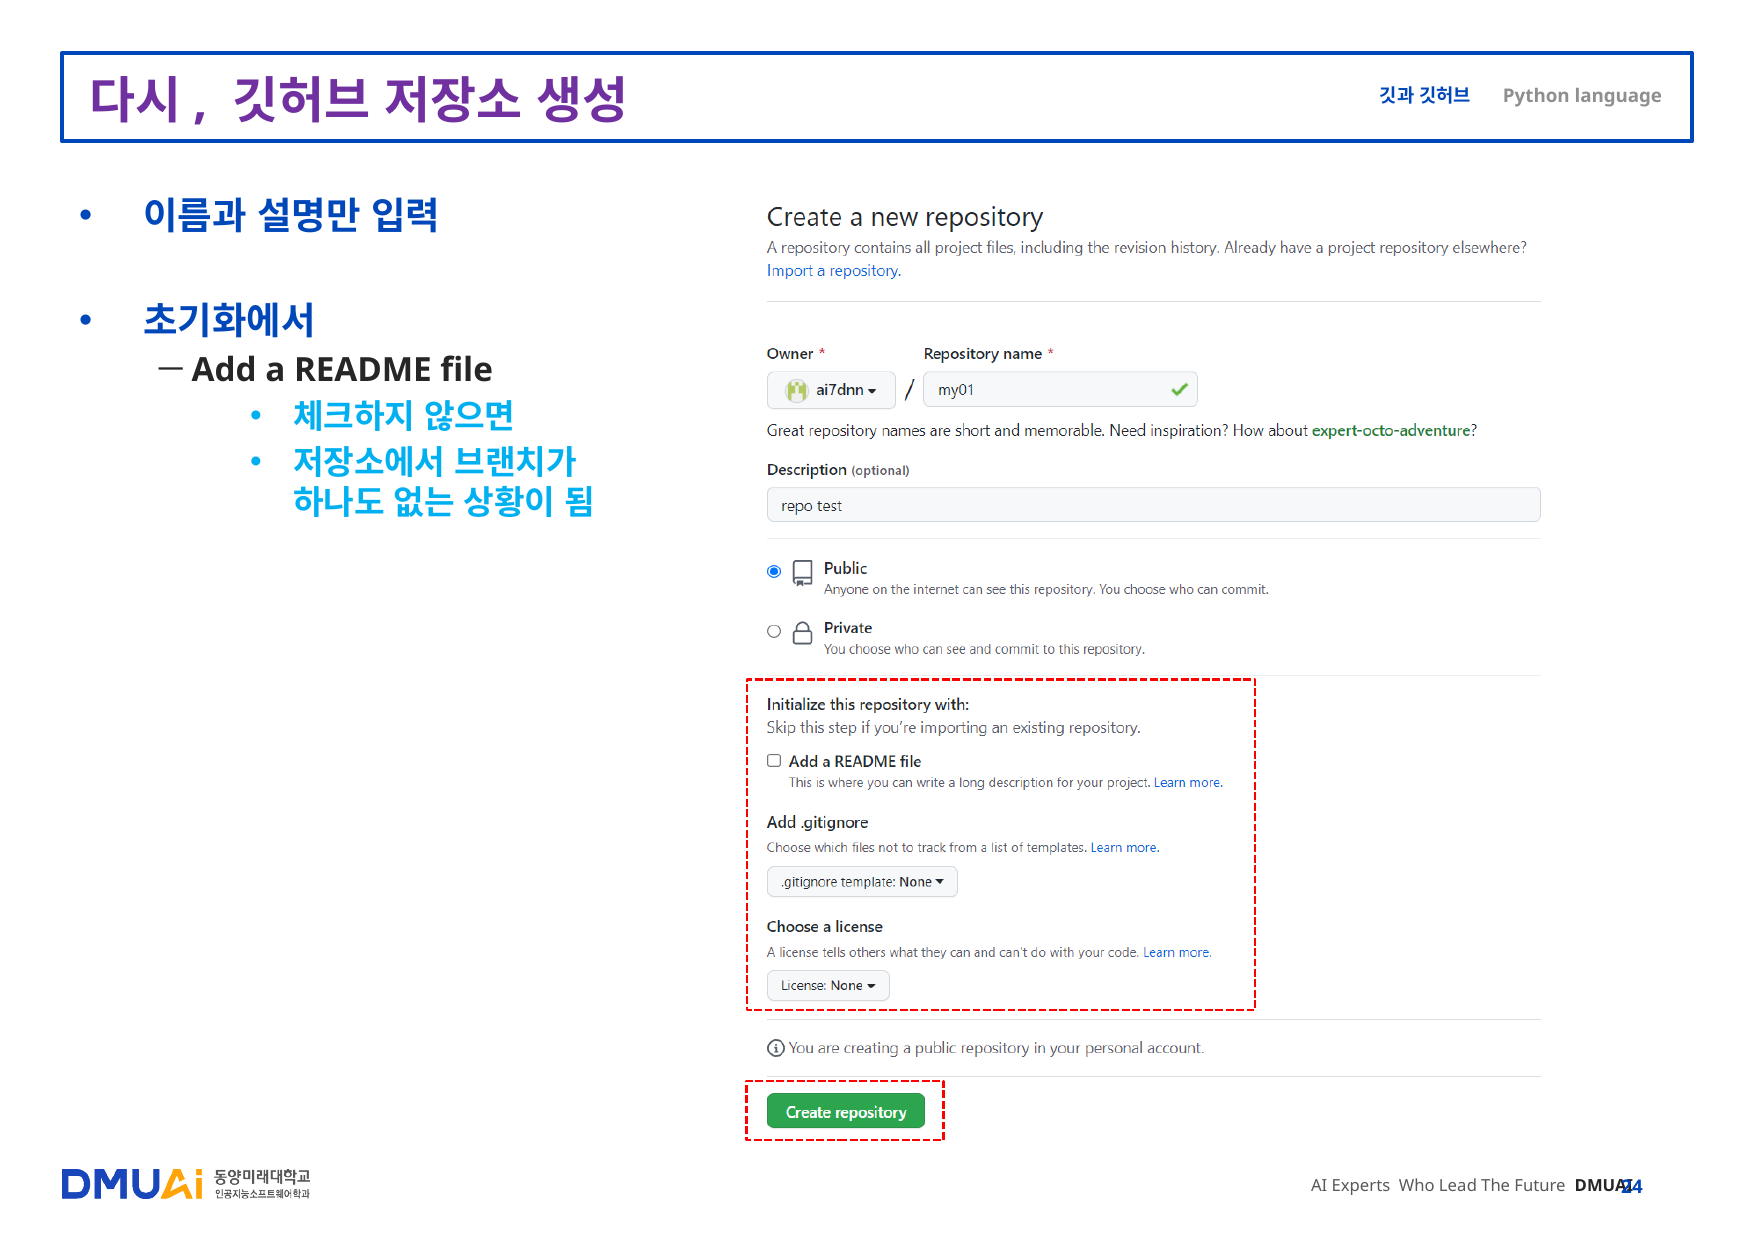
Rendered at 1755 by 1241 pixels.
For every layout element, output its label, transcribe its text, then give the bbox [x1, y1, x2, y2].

title 다시, 깃허브 저장소 생성 [72, 69, 1586, 128]
picture [723, 182, 1554, 1141]
picture [62, 1169, 310, 1199]
list 이름과 설명만 입력 초기화에서 Add a README file 체크하지 않으면 저장소에서 브랜치가 하나도 없는 상황이 됨 [62, 183, 688, 1140]
